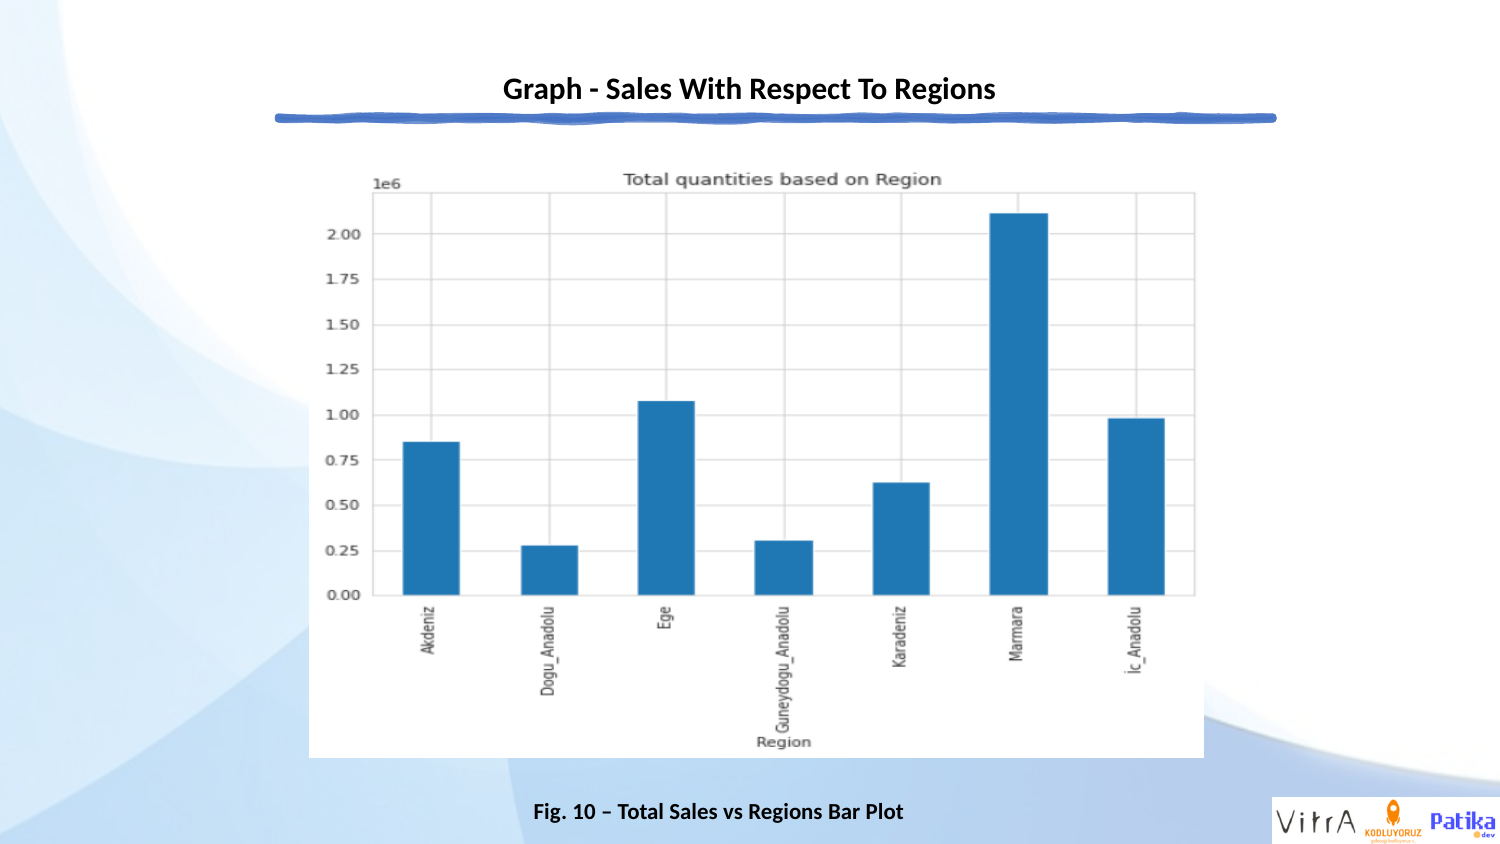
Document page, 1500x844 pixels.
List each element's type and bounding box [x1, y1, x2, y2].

picture [0, 0, 1500, 844]
list [309, 164, 1204, 759]
